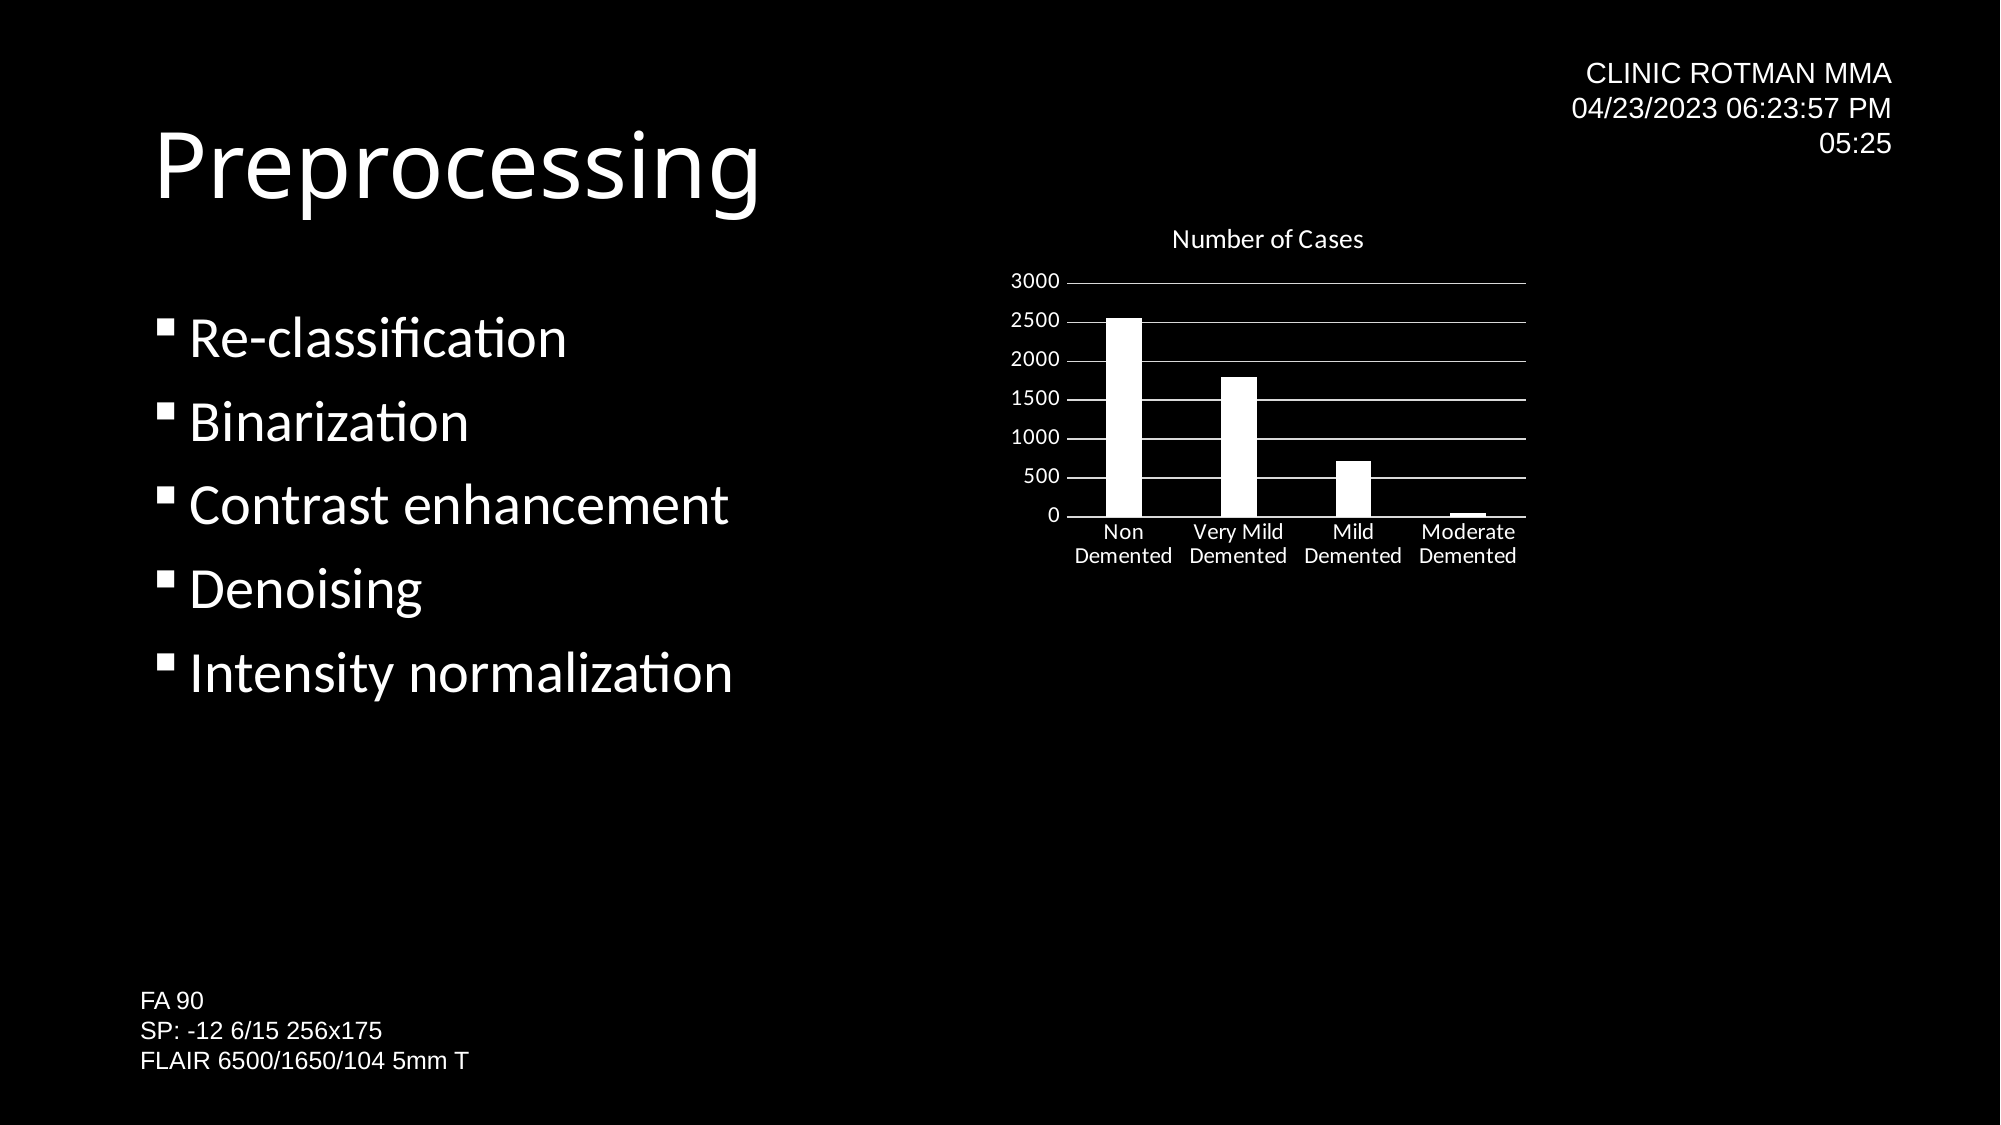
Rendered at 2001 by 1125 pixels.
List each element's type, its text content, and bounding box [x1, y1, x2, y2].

list Re-classification Binarization Contrast enhancement Denoising Intensity normalization [137, 299, 1153, 909]
chart [999, 202, 1537, 578]
title Preprocessing [137, 59, 1537, 278]
